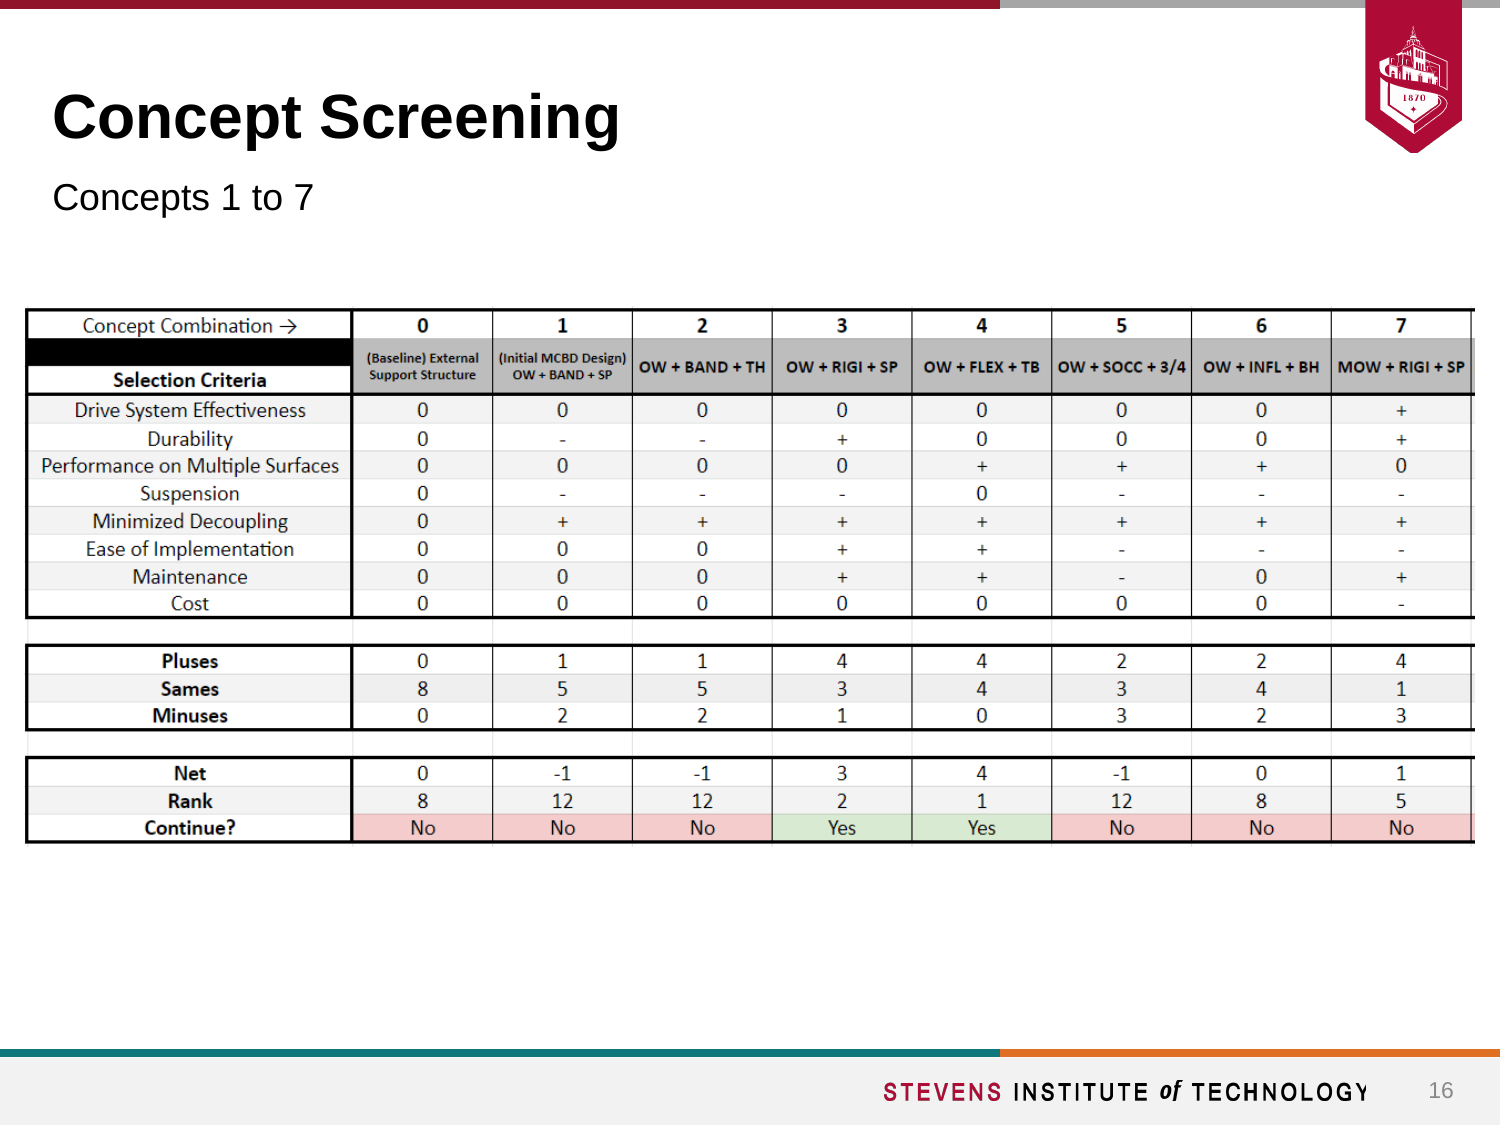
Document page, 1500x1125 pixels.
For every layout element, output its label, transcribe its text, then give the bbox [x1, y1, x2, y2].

picture [884, 1080, 1366, 1101]
list Concepts 1 to 7 [37, 165, 1463, 232]
picture [1365, 0, 1462, 153]
picture [24, 306, 1476, 847]
title Concept Screening [37, 68, 1236, 157]
slide_number 16 [1401, 1059, 1481, 1120]
